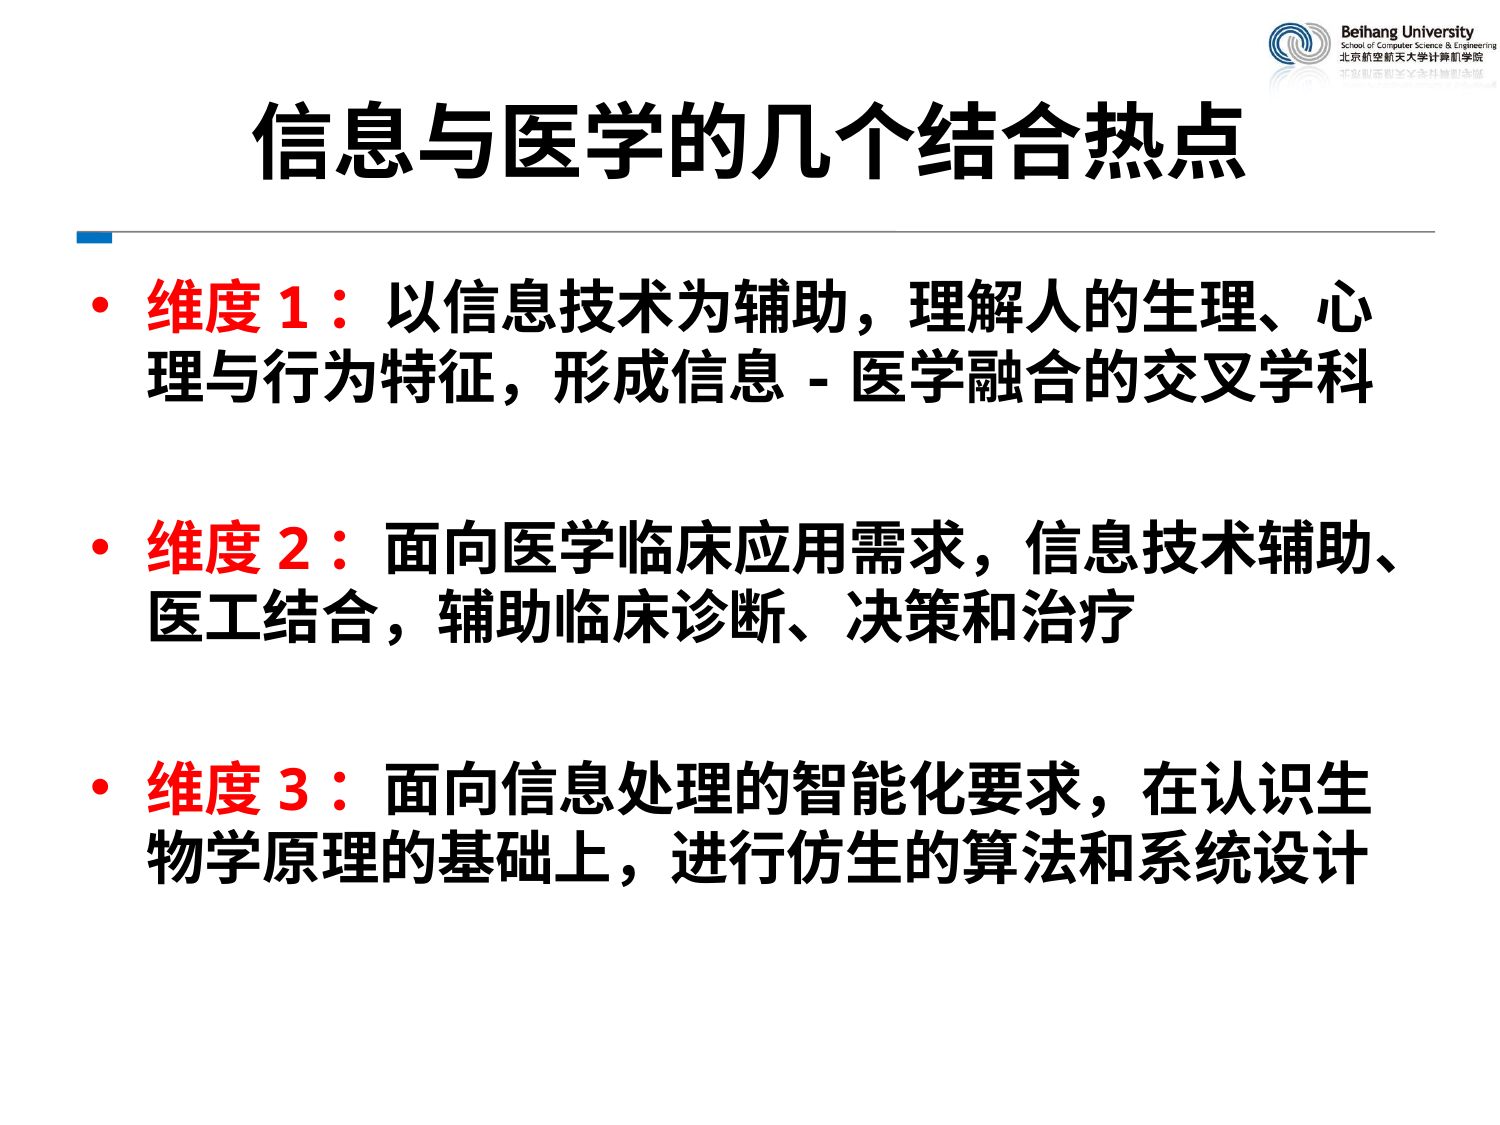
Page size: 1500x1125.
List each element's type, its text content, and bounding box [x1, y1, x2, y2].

picture [1257, 0, 1500, 138]
title 信息与医学的几个结合热点 [75, 45, 1425, 233]
list 维度1：以信息技术为辅助，理解人的生理、心理与行为特征，形成信息-医学融合的交叉学科 维度2：面向医学临床应用需求，信息技术辅助、医工结合，辅助临床诊断、决策和治疗 维度3：面向信息处理的智能化要求，在认识生物学原理的基础上，进行仿生的算法和系统设计 [75, 262, 1425, 1005]
